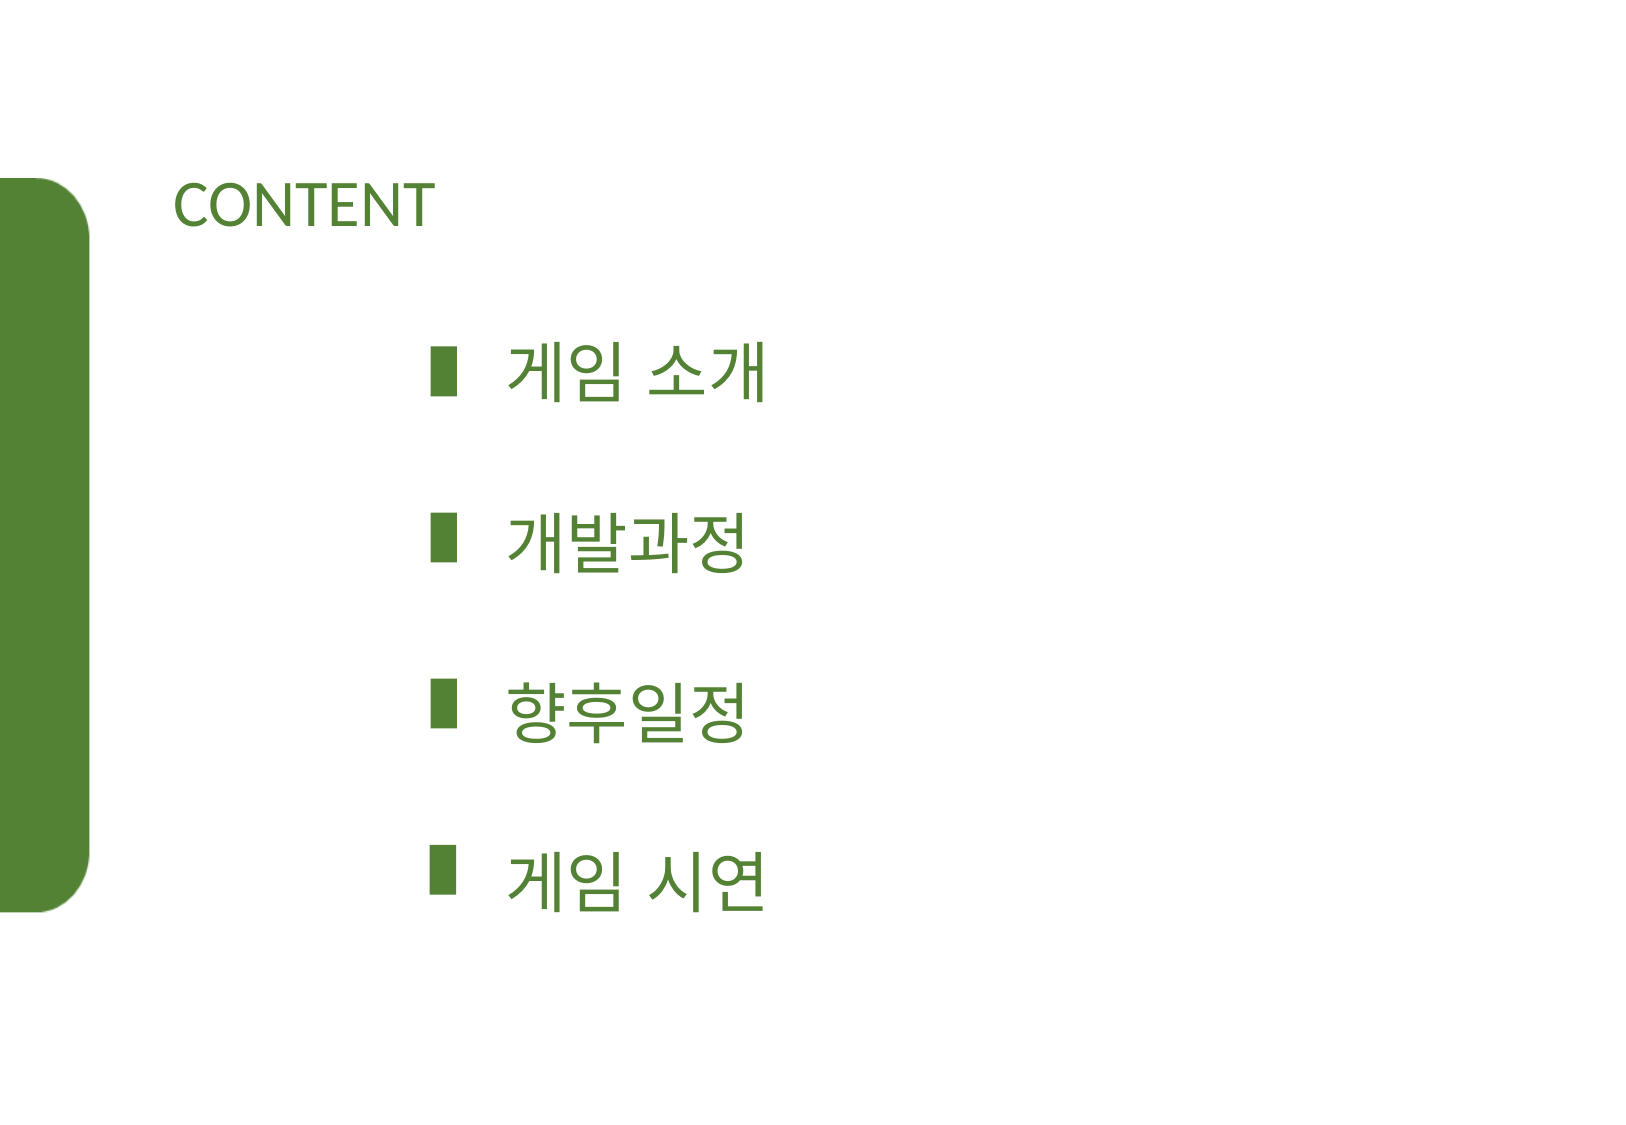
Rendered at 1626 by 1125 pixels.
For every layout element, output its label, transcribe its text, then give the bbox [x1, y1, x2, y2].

text_box 개발과정 [490, 493, 1012, 589]
text_box [429, 345, 458, 397]
text_box [429, 512, 458, 563]
picture [0, 178, 101, 914]
text_box 향후일정 [490, 664, 1012, 760]
text_box CONTENT [158, 152, 680, 248]
text_box 게임 시연 [490, 833, 1012, 929]
text_box 게임 소개 [490, 323, 1012, 419]
text_box [429, 678, 458, 729]
text_box [429, 844, 457, 896]
